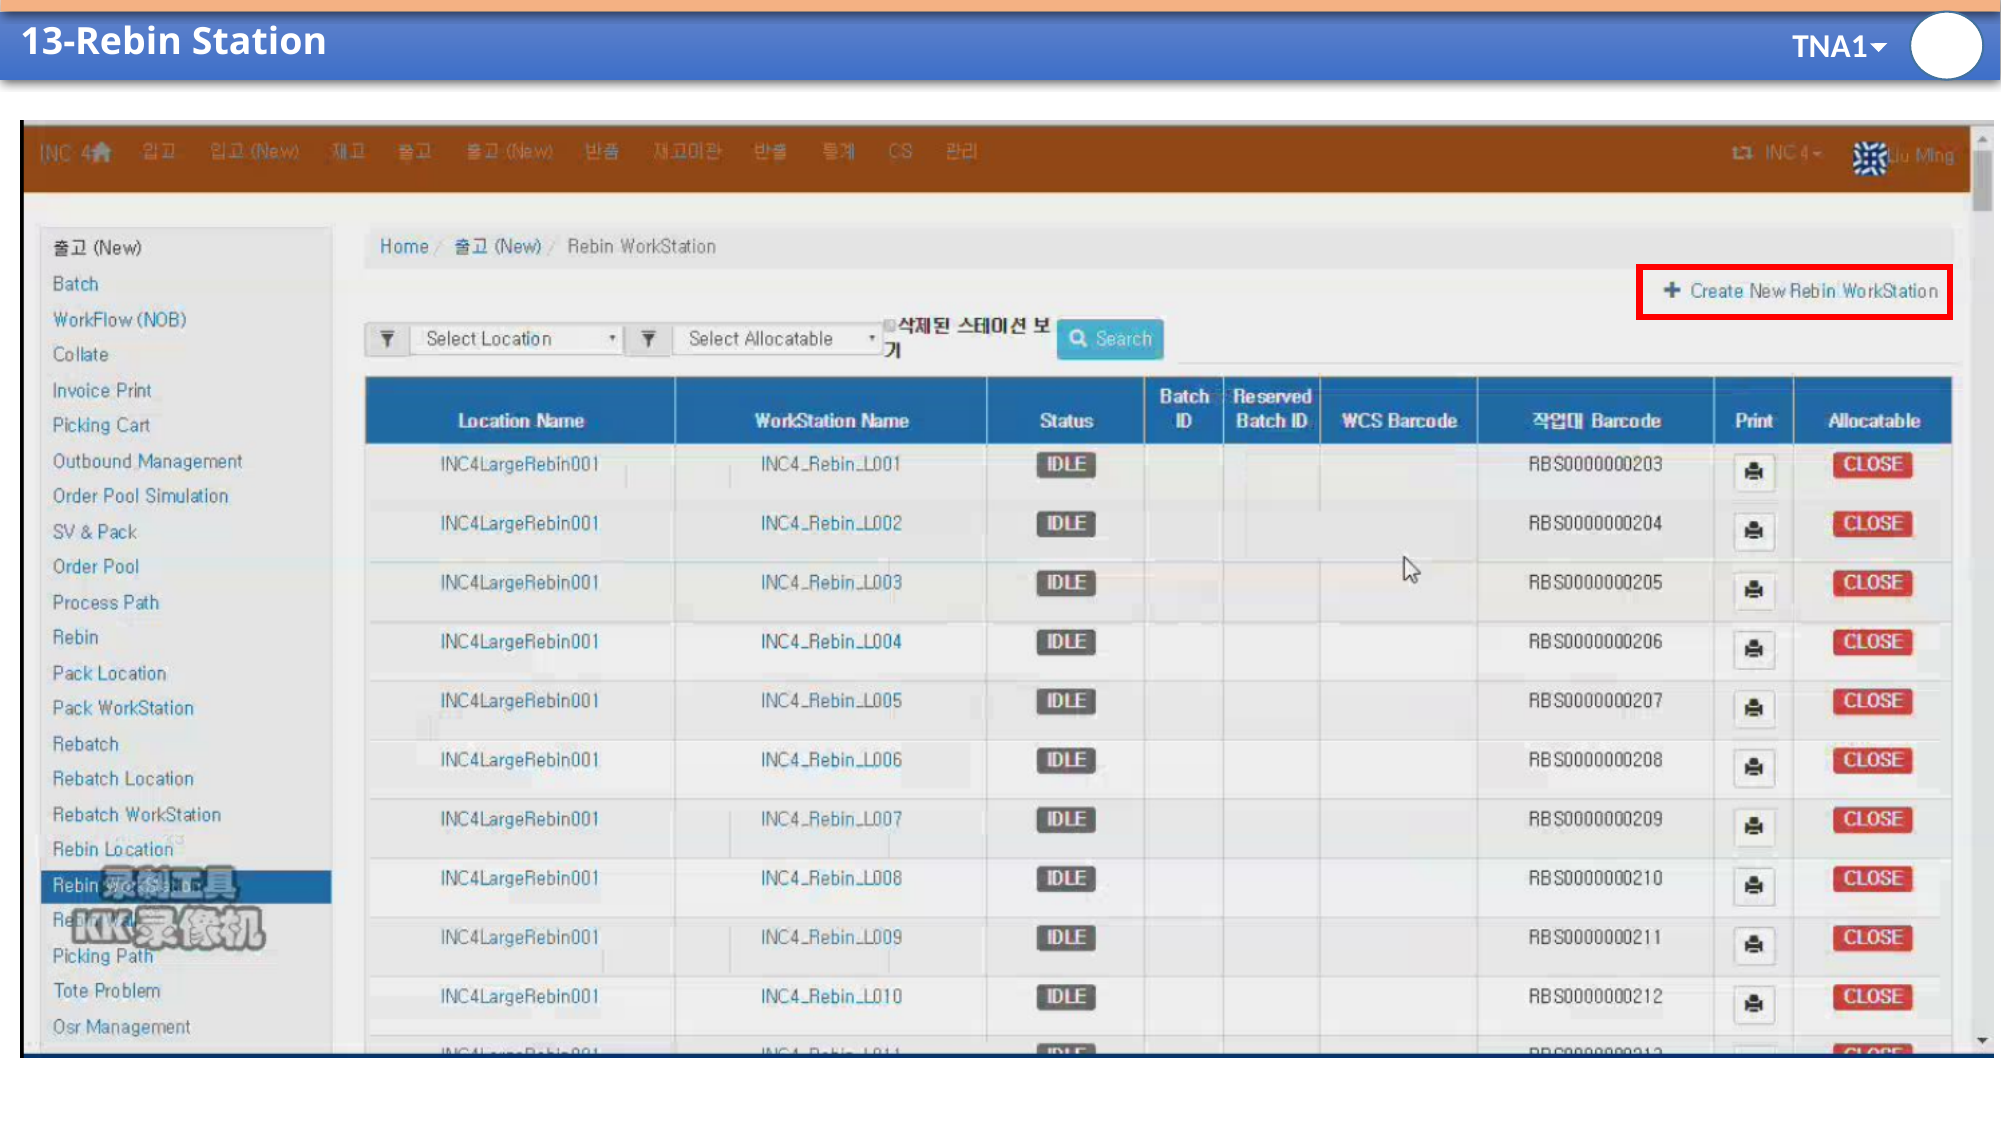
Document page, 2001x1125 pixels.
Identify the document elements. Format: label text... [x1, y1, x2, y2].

title 13-Rebin Station [5, 11, 1731, 74]
picture [20, 120, 1994, 1058]
